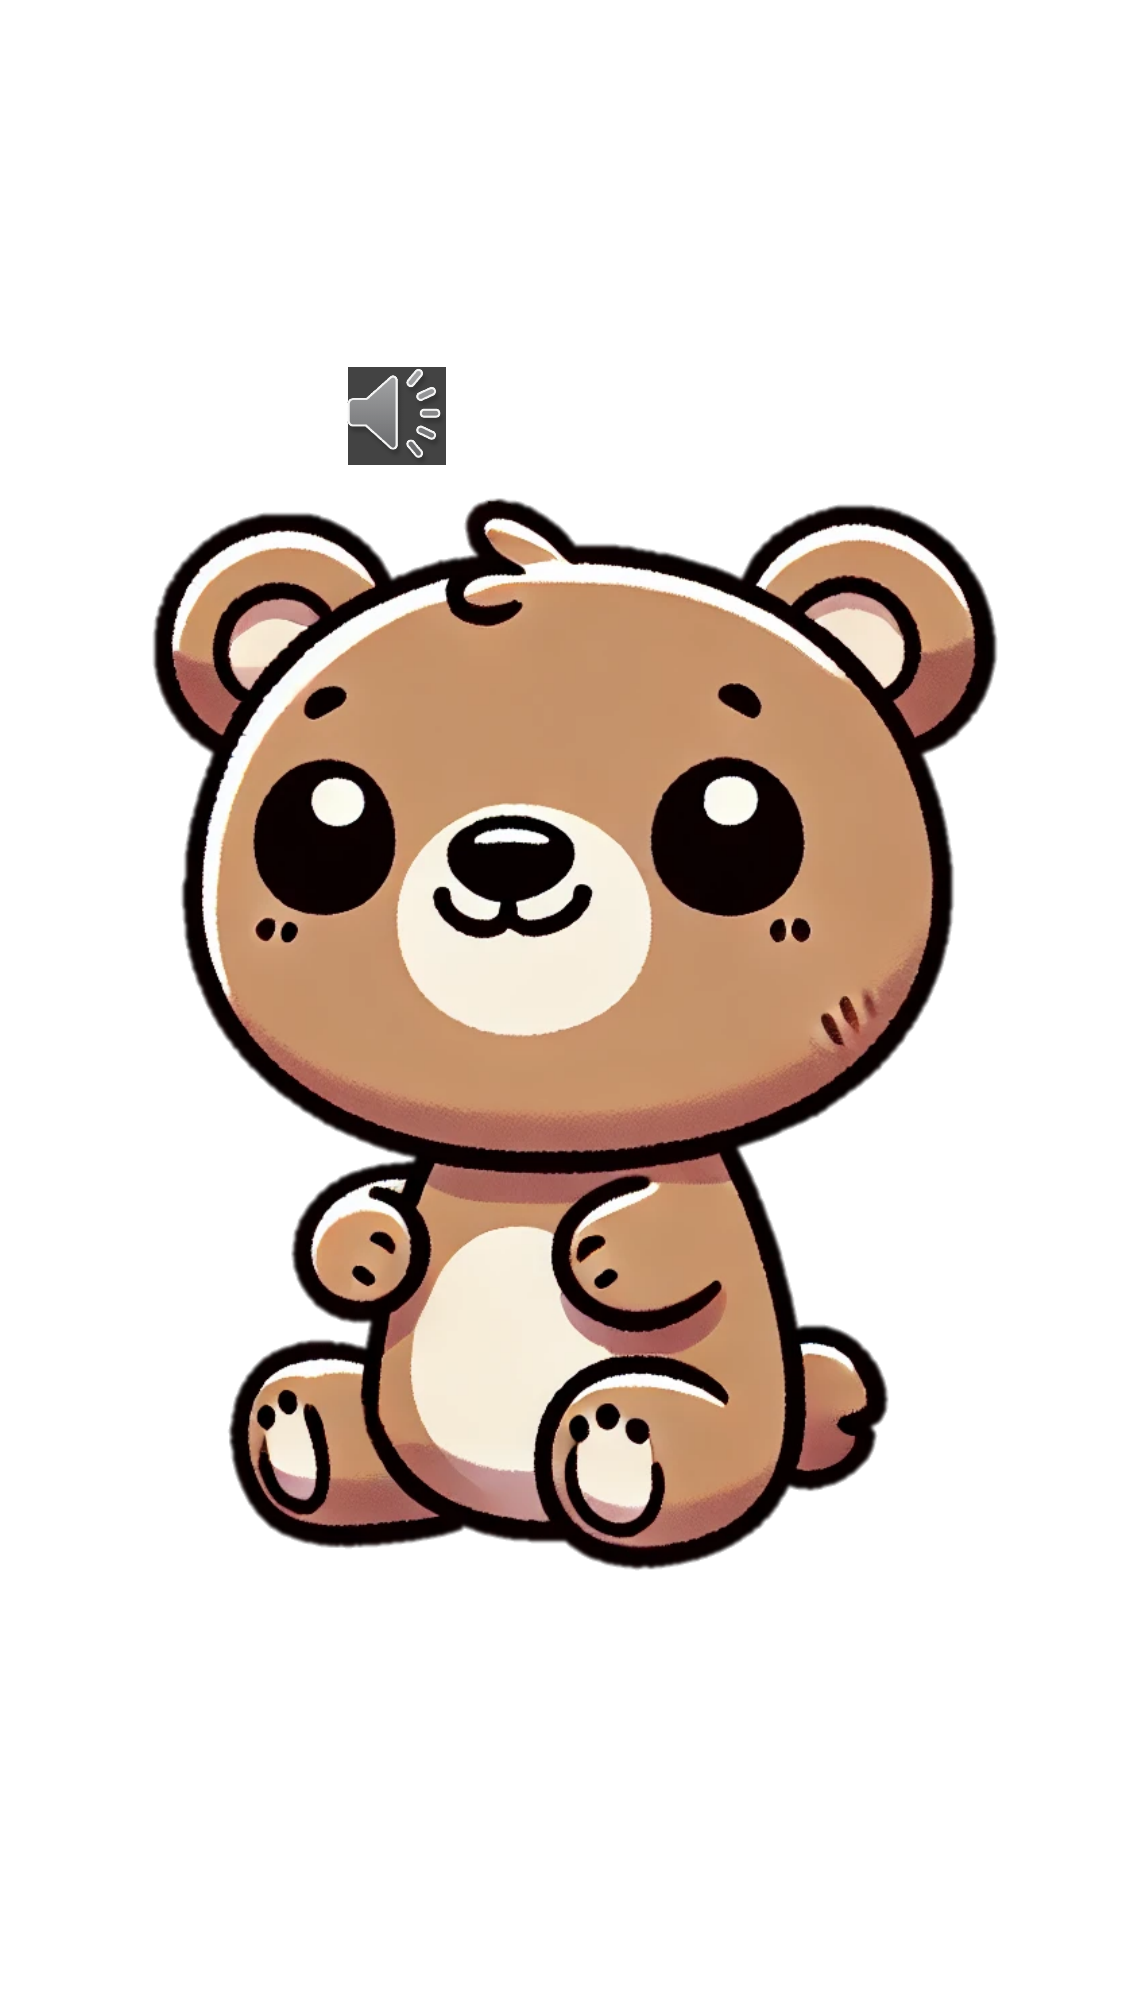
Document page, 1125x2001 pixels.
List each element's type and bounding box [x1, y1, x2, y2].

picture [0, 349, 1125, 1730]
